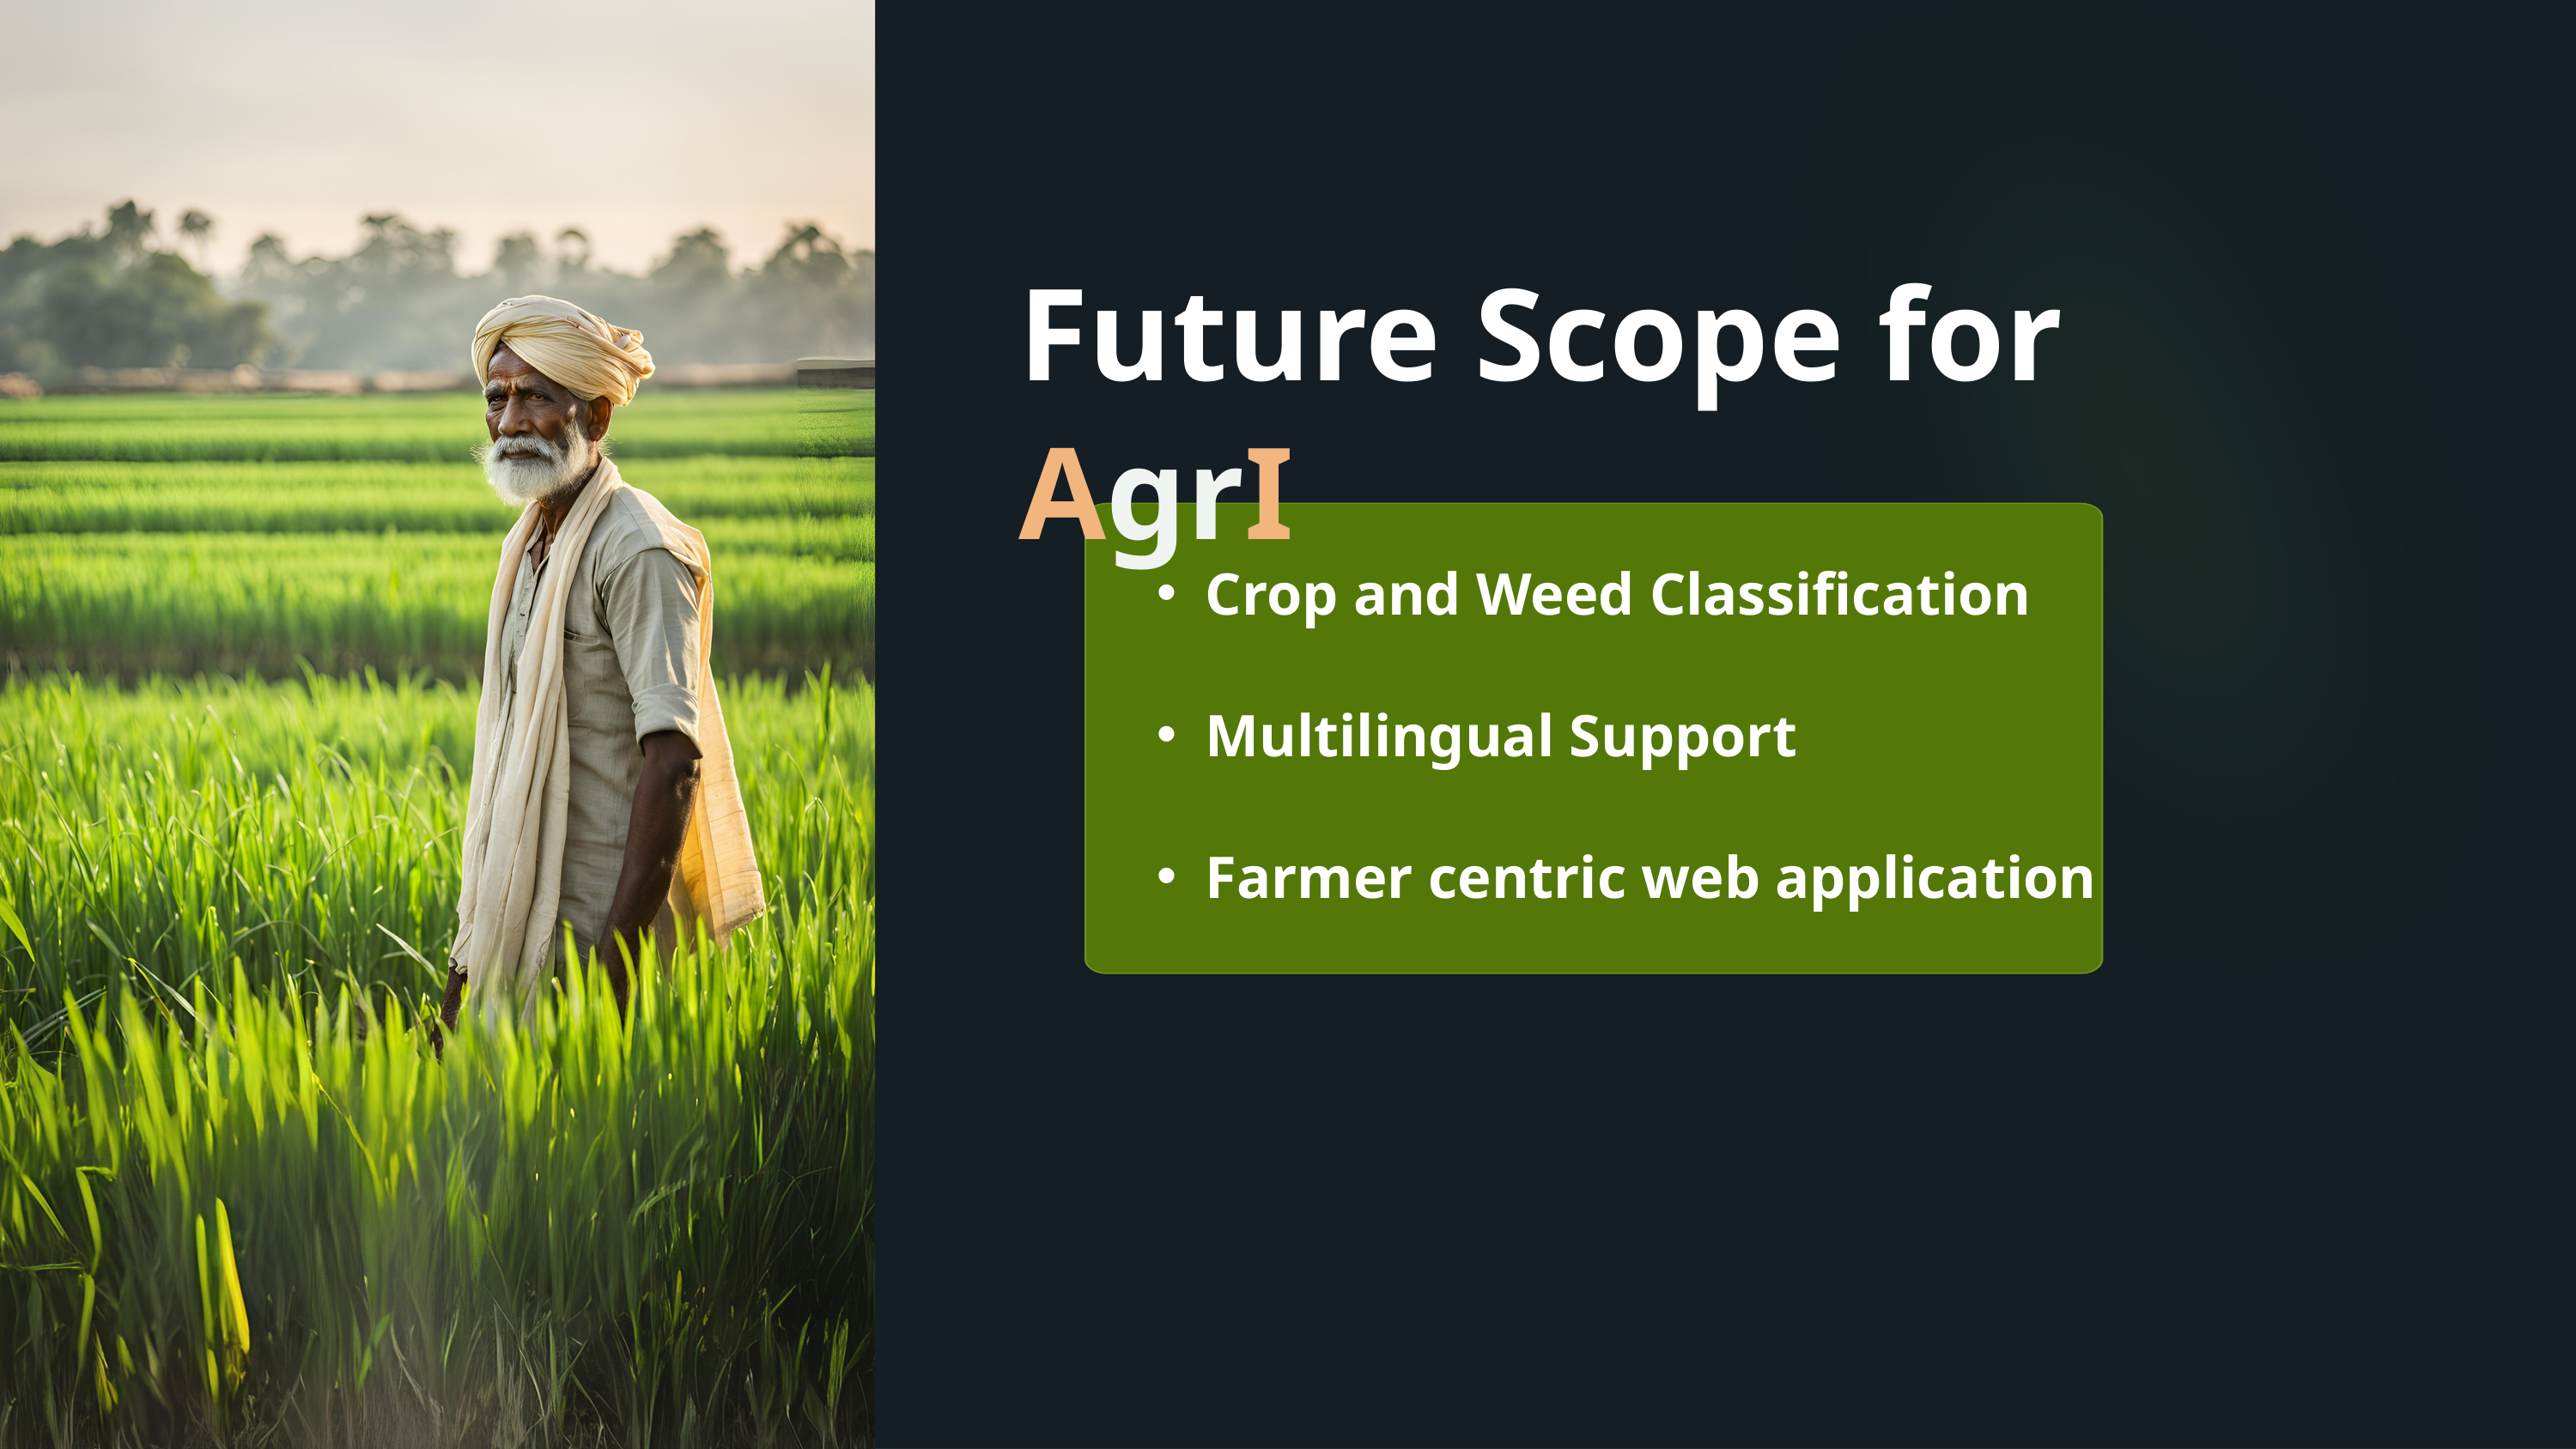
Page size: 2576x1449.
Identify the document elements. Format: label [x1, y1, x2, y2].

text_box [0, 0, 2576, 1449]
text_box [1084, 502, 2104, 975]
